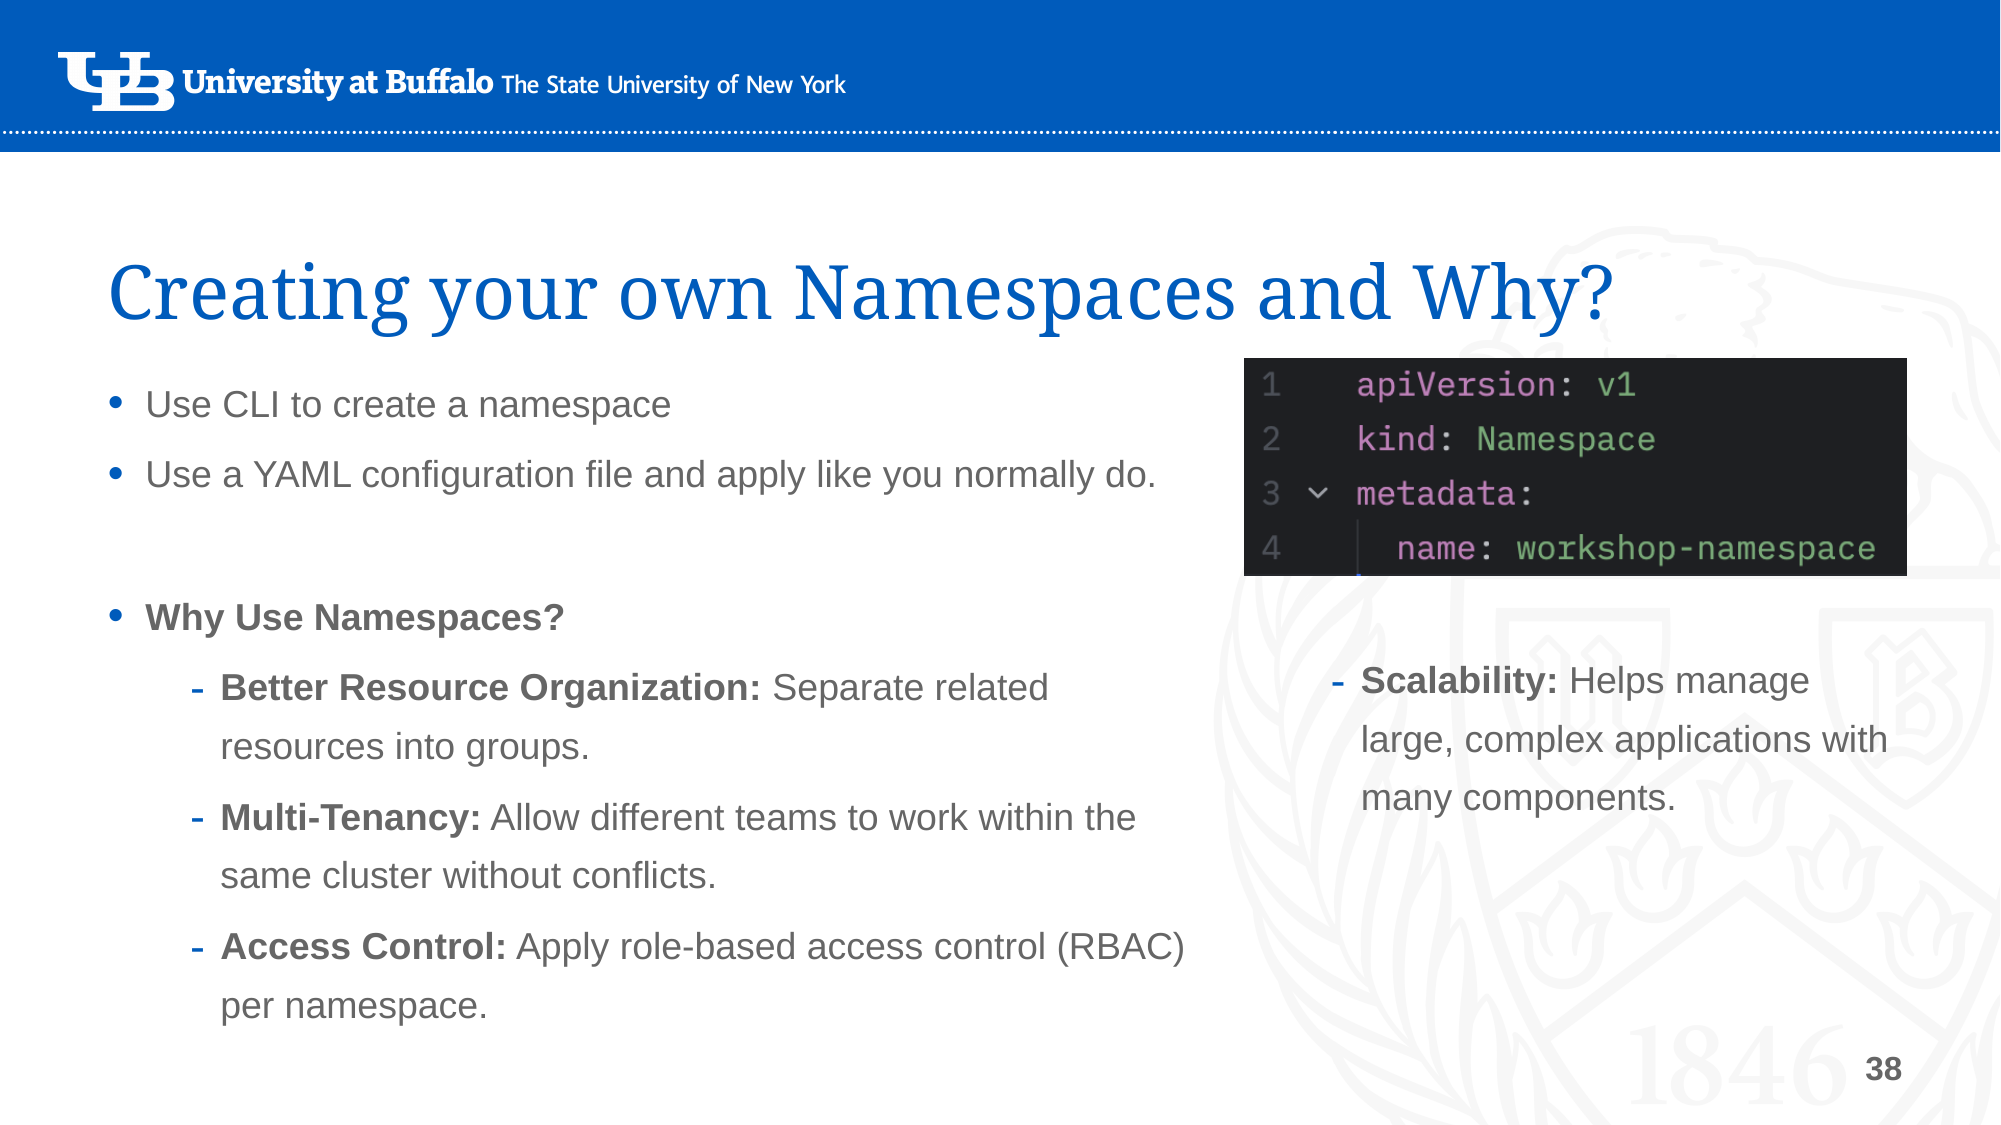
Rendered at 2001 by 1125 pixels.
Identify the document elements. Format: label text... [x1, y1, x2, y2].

list Use CLI to create a namespace Use a YAML configuration file and apply like you normally do. Why Use Namespaces? Better Resource Organization: Separate related resources into groups. Multi-Tenancy: Allow different teams to work within the same cluster without conflicts. Access Control: Apply role-based access control (RBAC) per namespace. [93, 358, 1234, 1010]
text_box Scalability: Helps manage large, complex applications with many components. [1233, 635, 1918, 1010]
picture [0, 0, 2001, 1125]
title Creating your own Namespaces and Why? [93, 164, 1907, 343]
footer 38 [1242, 1036, 1918, 1097]
